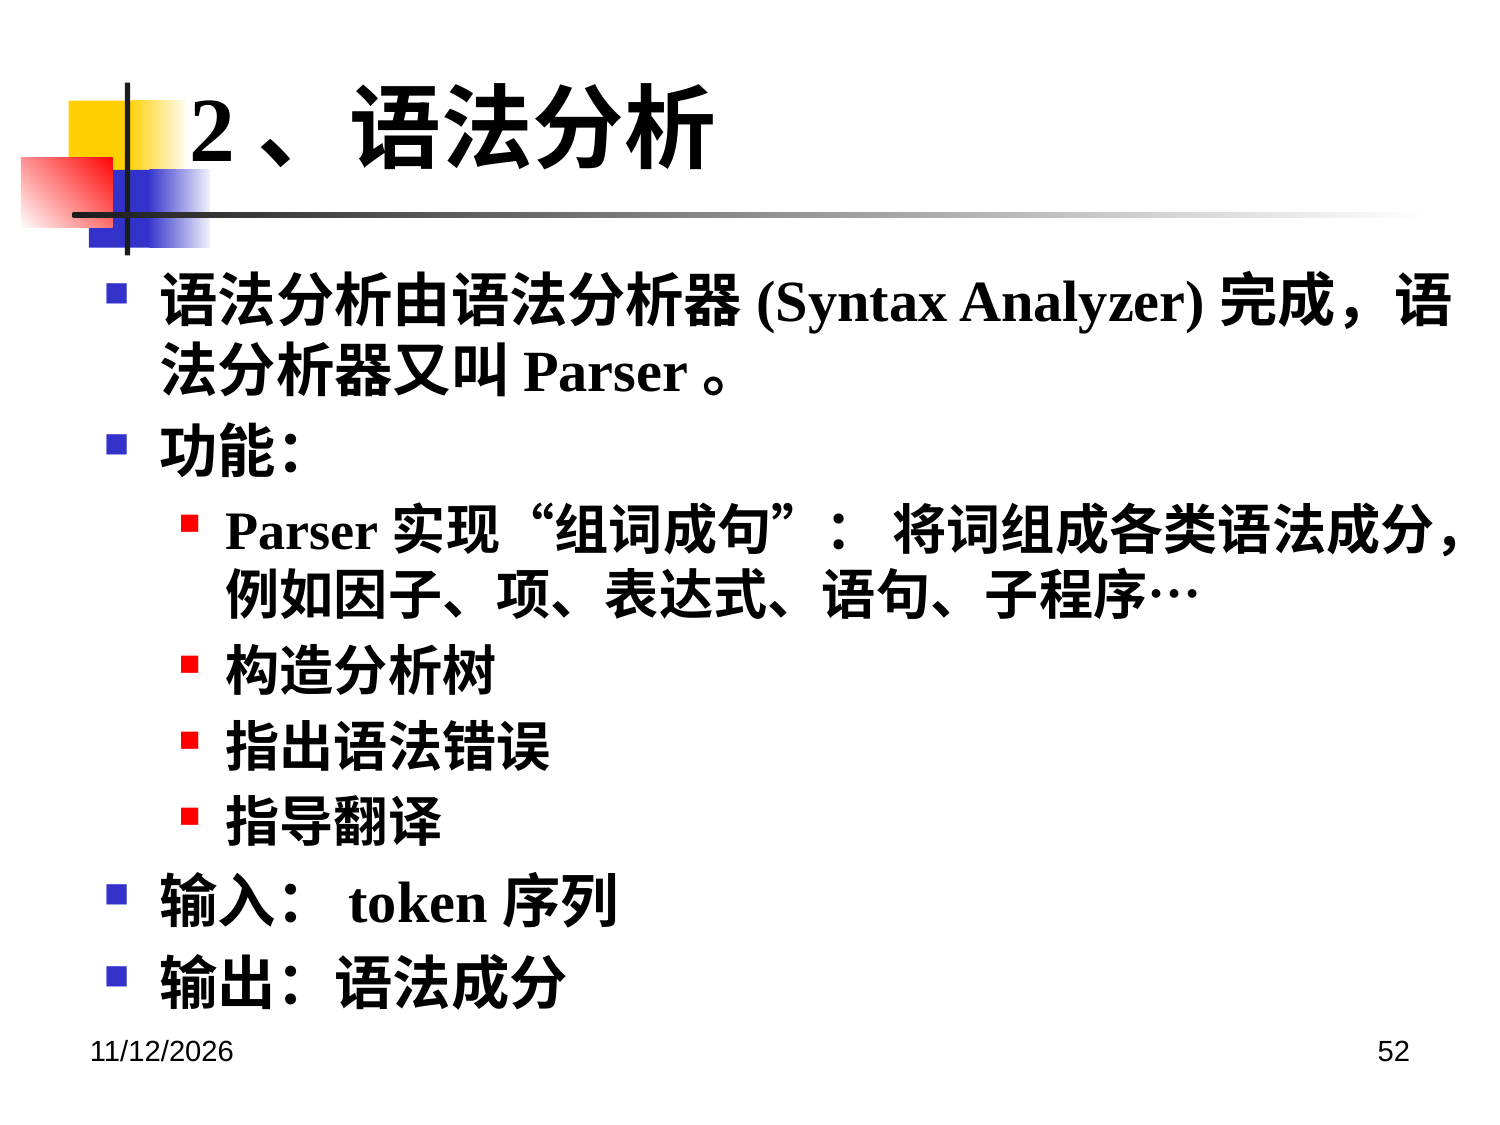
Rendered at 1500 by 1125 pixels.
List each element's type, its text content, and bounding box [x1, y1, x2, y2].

text_box 52 [1074, 1047, 1425, 1103]
text_box 2020/12/14 [75, 1024, 425, 1103]
title 2、语法分析 [174, 52, 965, 197]
list 语法分析由语法分析器(Syntax Analyzer)完成，语法分析器又叫Parser。 功能： Parser实现“组词成句”： 将词组成各类语法成分，例如因子、项、表达式、语句、子程序… 构造分析树 指出语法错误 指导翻译 输入：token序列 输出：语法成分 [88, 255, 1469, 1047]
